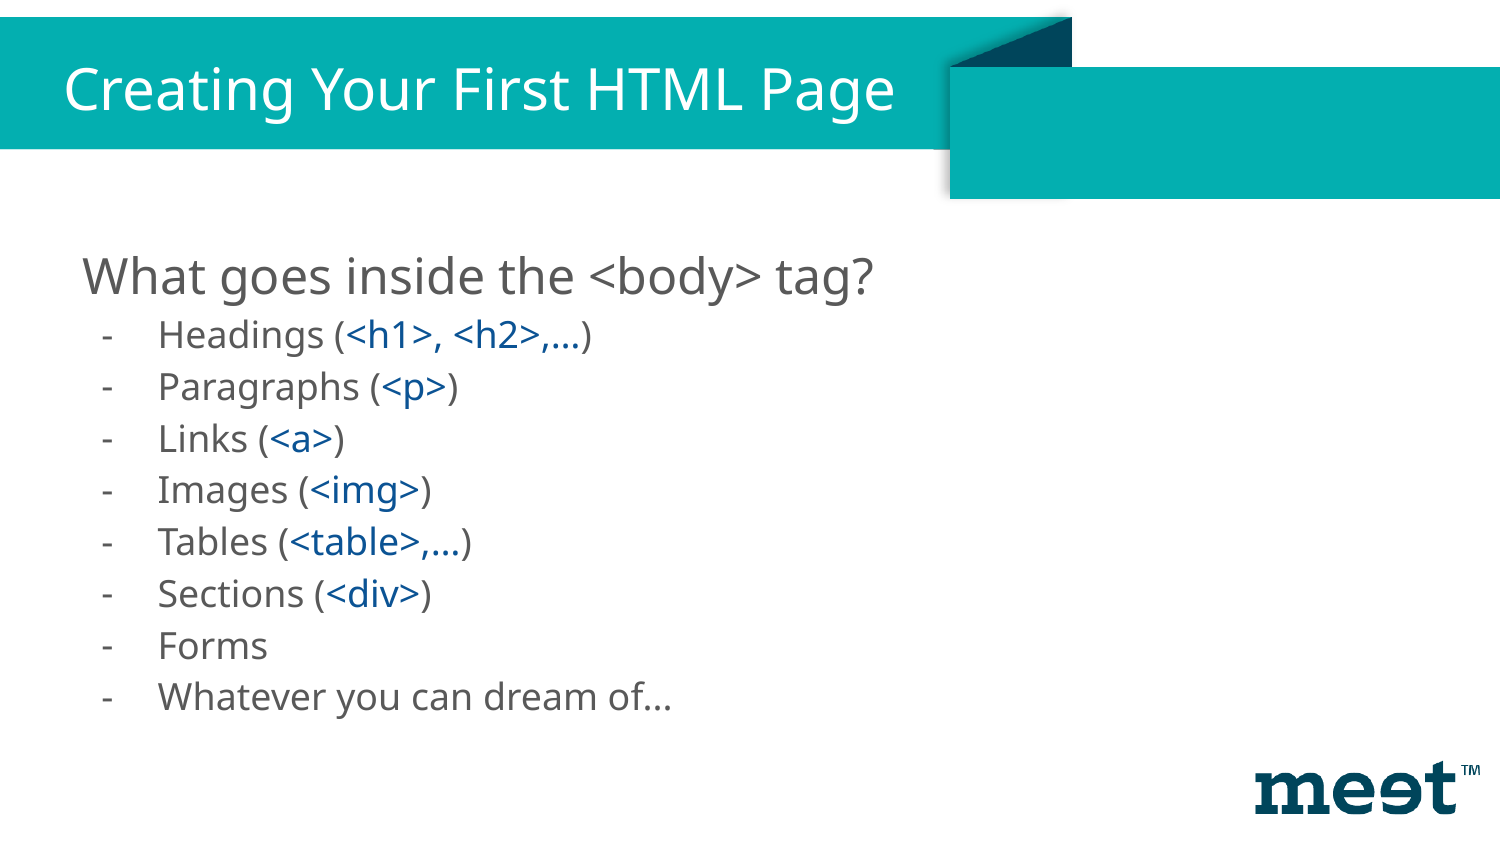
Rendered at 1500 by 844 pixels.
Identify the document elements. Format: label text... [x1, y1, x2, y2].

text_box Creating Your First HTML Page [48, 36, 929, 131]
text_box What goes inside the <body> tag? Headings (<h1>, <h2>,…) Paragraphs (<p>) Links (<a>) Images (<img>) Tables (<table>,…) Sections (<div>) Forms Whatever you can dream of... [67, 220, 1417, 792]
picture [0, 0, 1500, 844]
